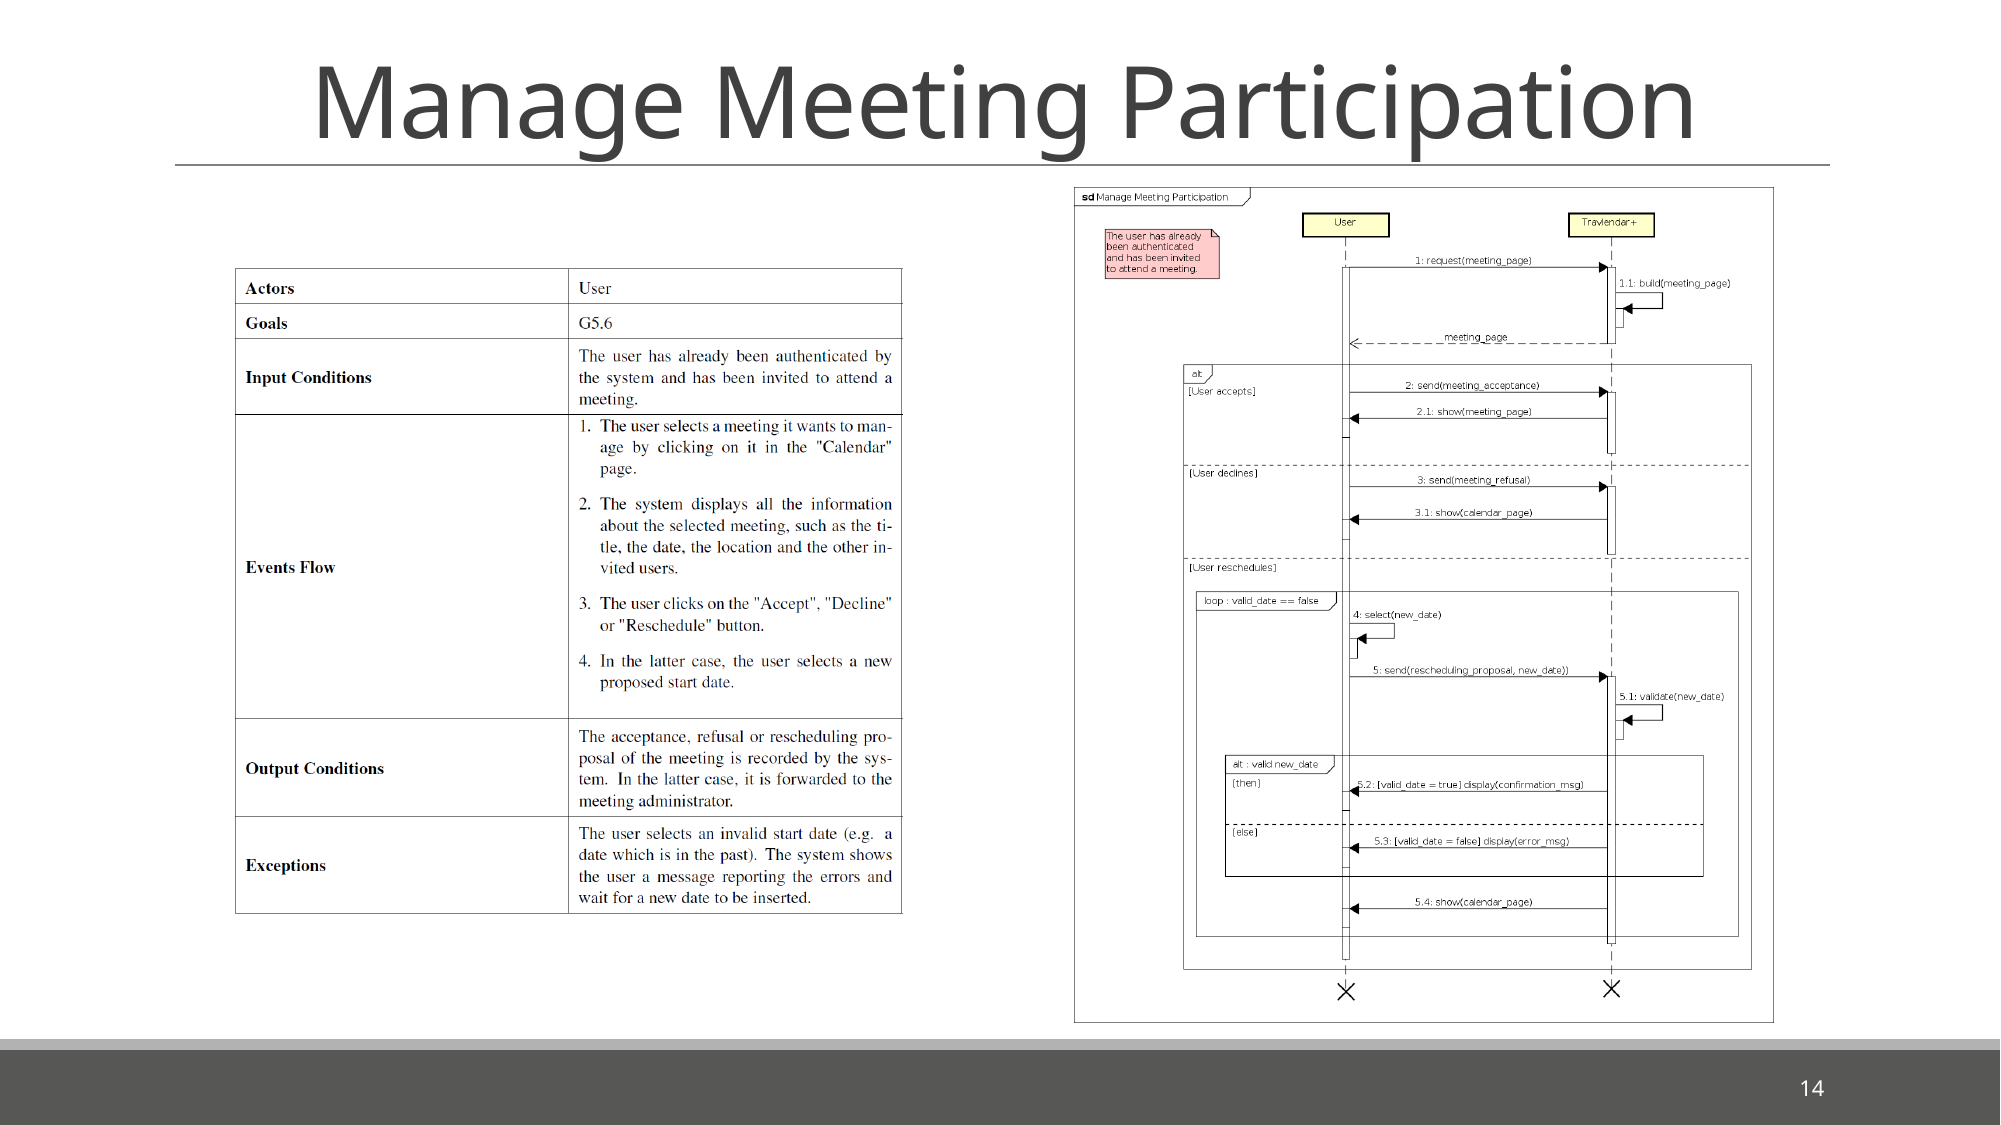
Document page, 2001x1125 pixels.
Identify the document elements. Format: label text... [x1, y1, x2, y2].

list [1066, 178, 1781, 1030]
title Manage Meeting Participation [180, 0, 1830, 167]
slide_number 14 [1624, 1059, 1840, 1120]
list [226, 257, 911, 919]
